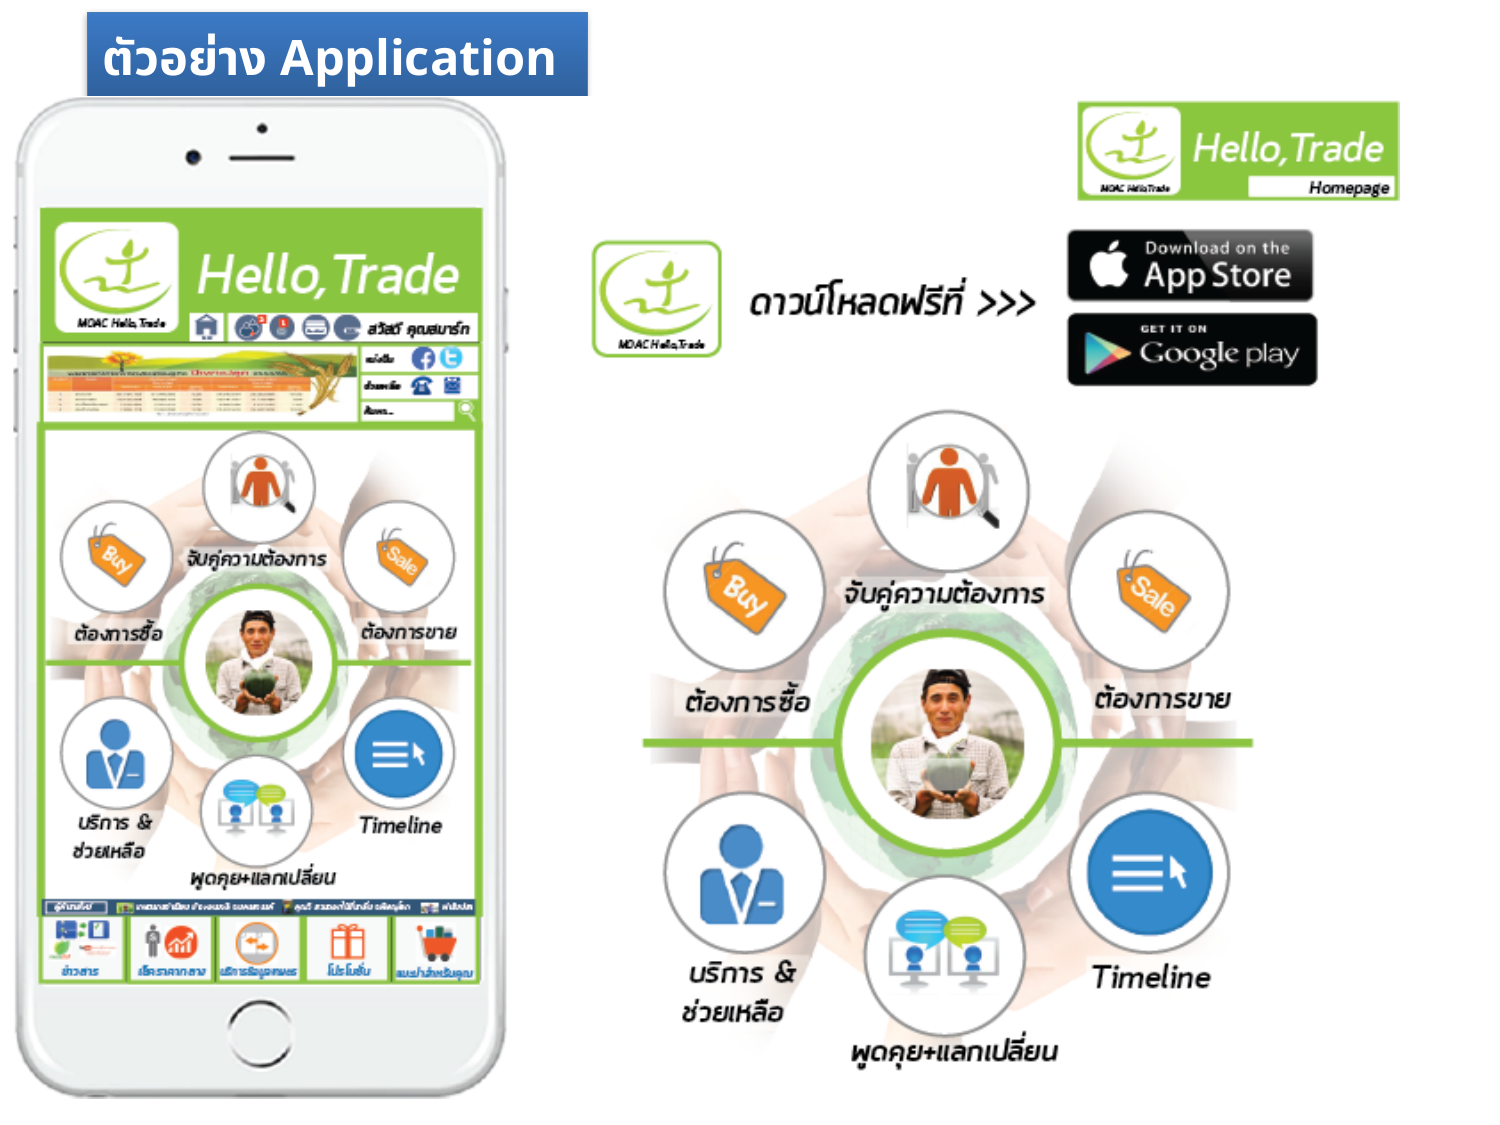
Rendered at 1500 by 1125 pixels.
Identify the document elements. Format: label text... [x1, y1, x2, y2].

picture [12, 96, 1401, 1099]
title ตัวอย่าง Application [87, 12, 588, 95]
